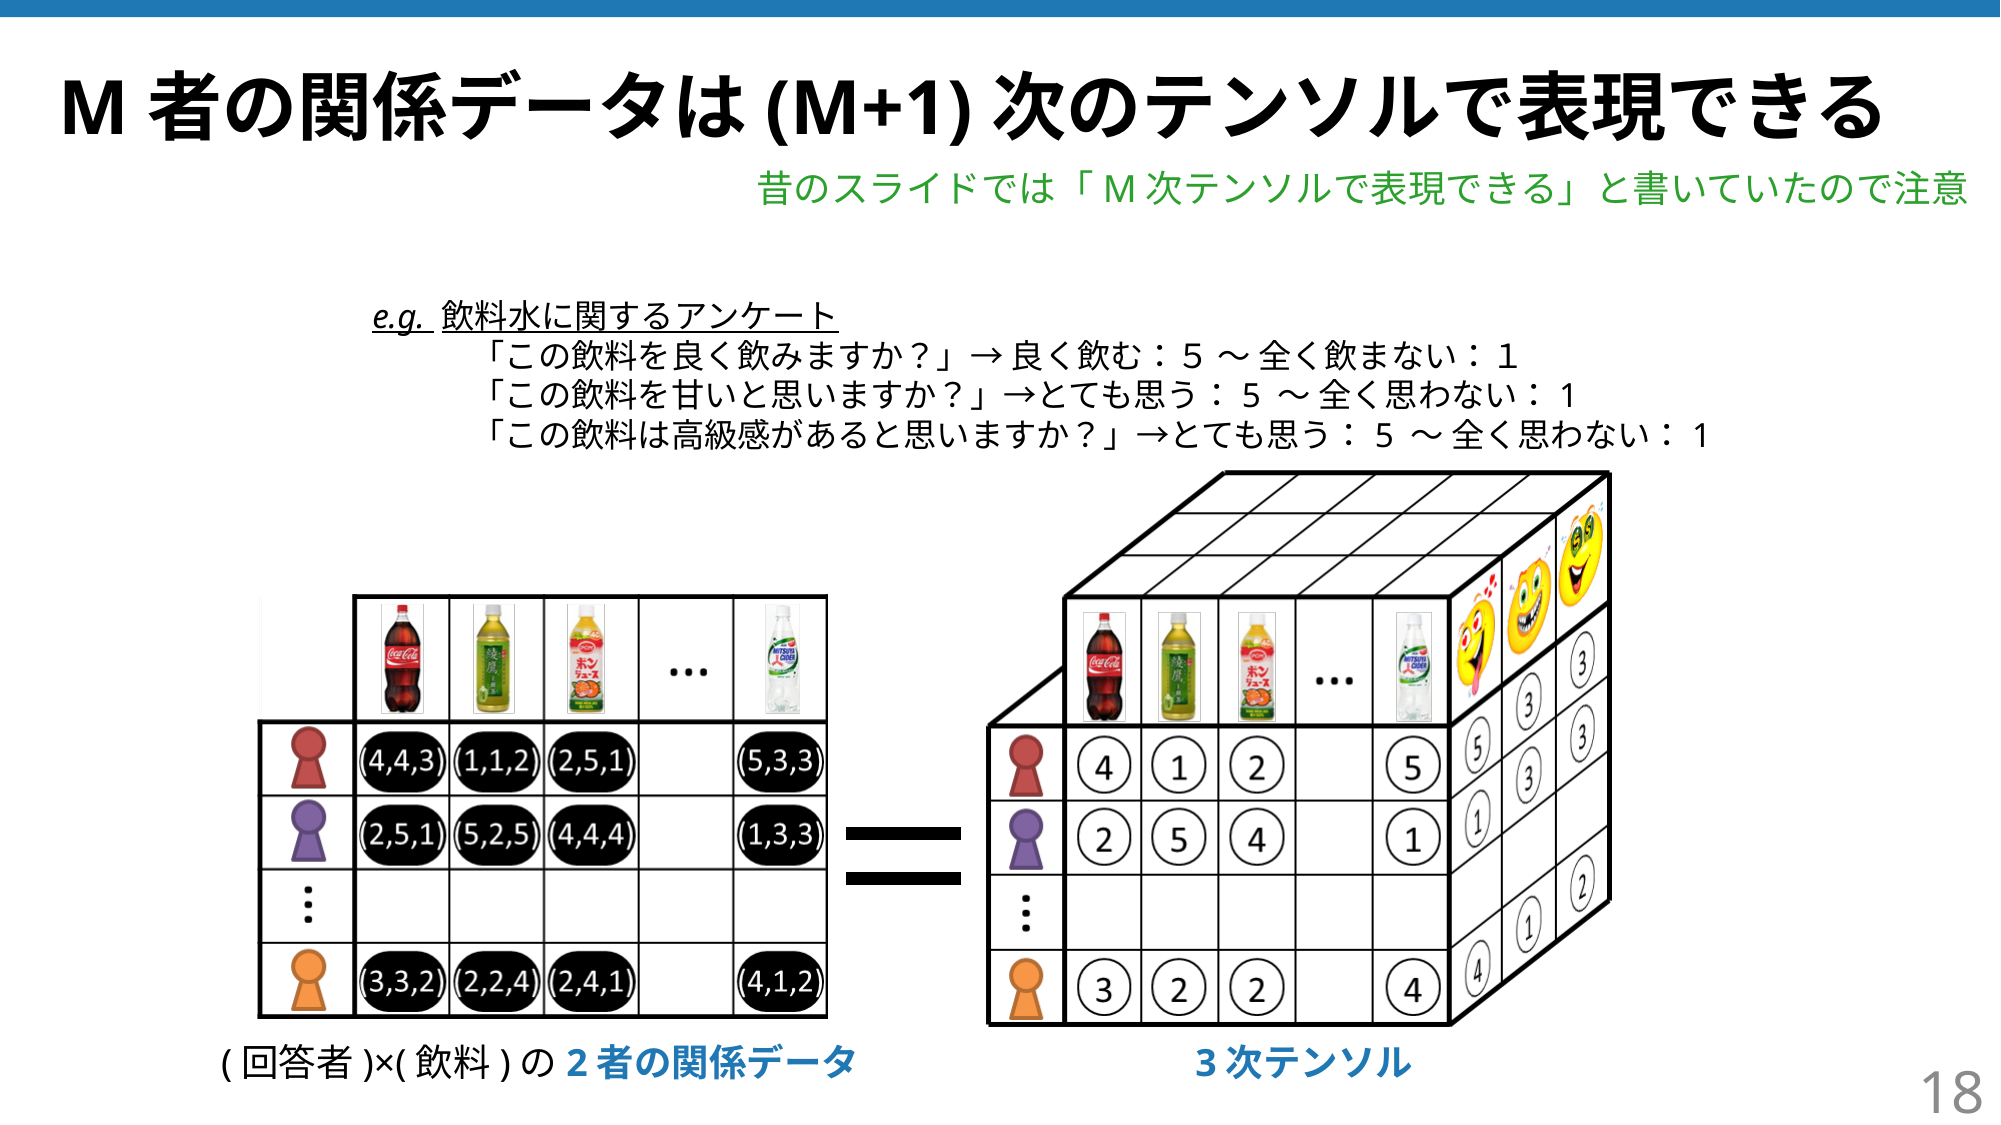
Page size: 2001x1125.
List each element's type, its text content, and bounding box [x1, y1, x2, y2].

text_box 3次テンソル [1180, 1035, 1429, 1092]
picture [246, 592, 828, 1021]
picture [964, 470, 1612, 1035]
text_box [846, 827, 961, 840]
text_box 昔のスライドでは「M次テンソルで表現できる」と書いていたので注意 [741, 157, 1984, 218]
title M者の関係データは(M+1)次のテンソルで表現できる [43, 42, 2000, 178]
text_box [846, 872, 961, 885]
text_box (回答者)×(飲料)の2者の関係データ [206, 1031, 875, 1092]
text_box e.g. 飲料水に関するアンケート 「この飲料を良く飲みますか？」→ 良く飲む：５ ～ 全く飲まない：１ 「この飲料を甘いと思いますか？」→とても思う：5 ～ 全く思わない：1 「この飲料は高級感があると思いますか？」→とても思う：5 ～ 全く思わない：1 [357, 287, 1726, 462]
slide_number 18 [1893, 1065, 2000, 1125]
